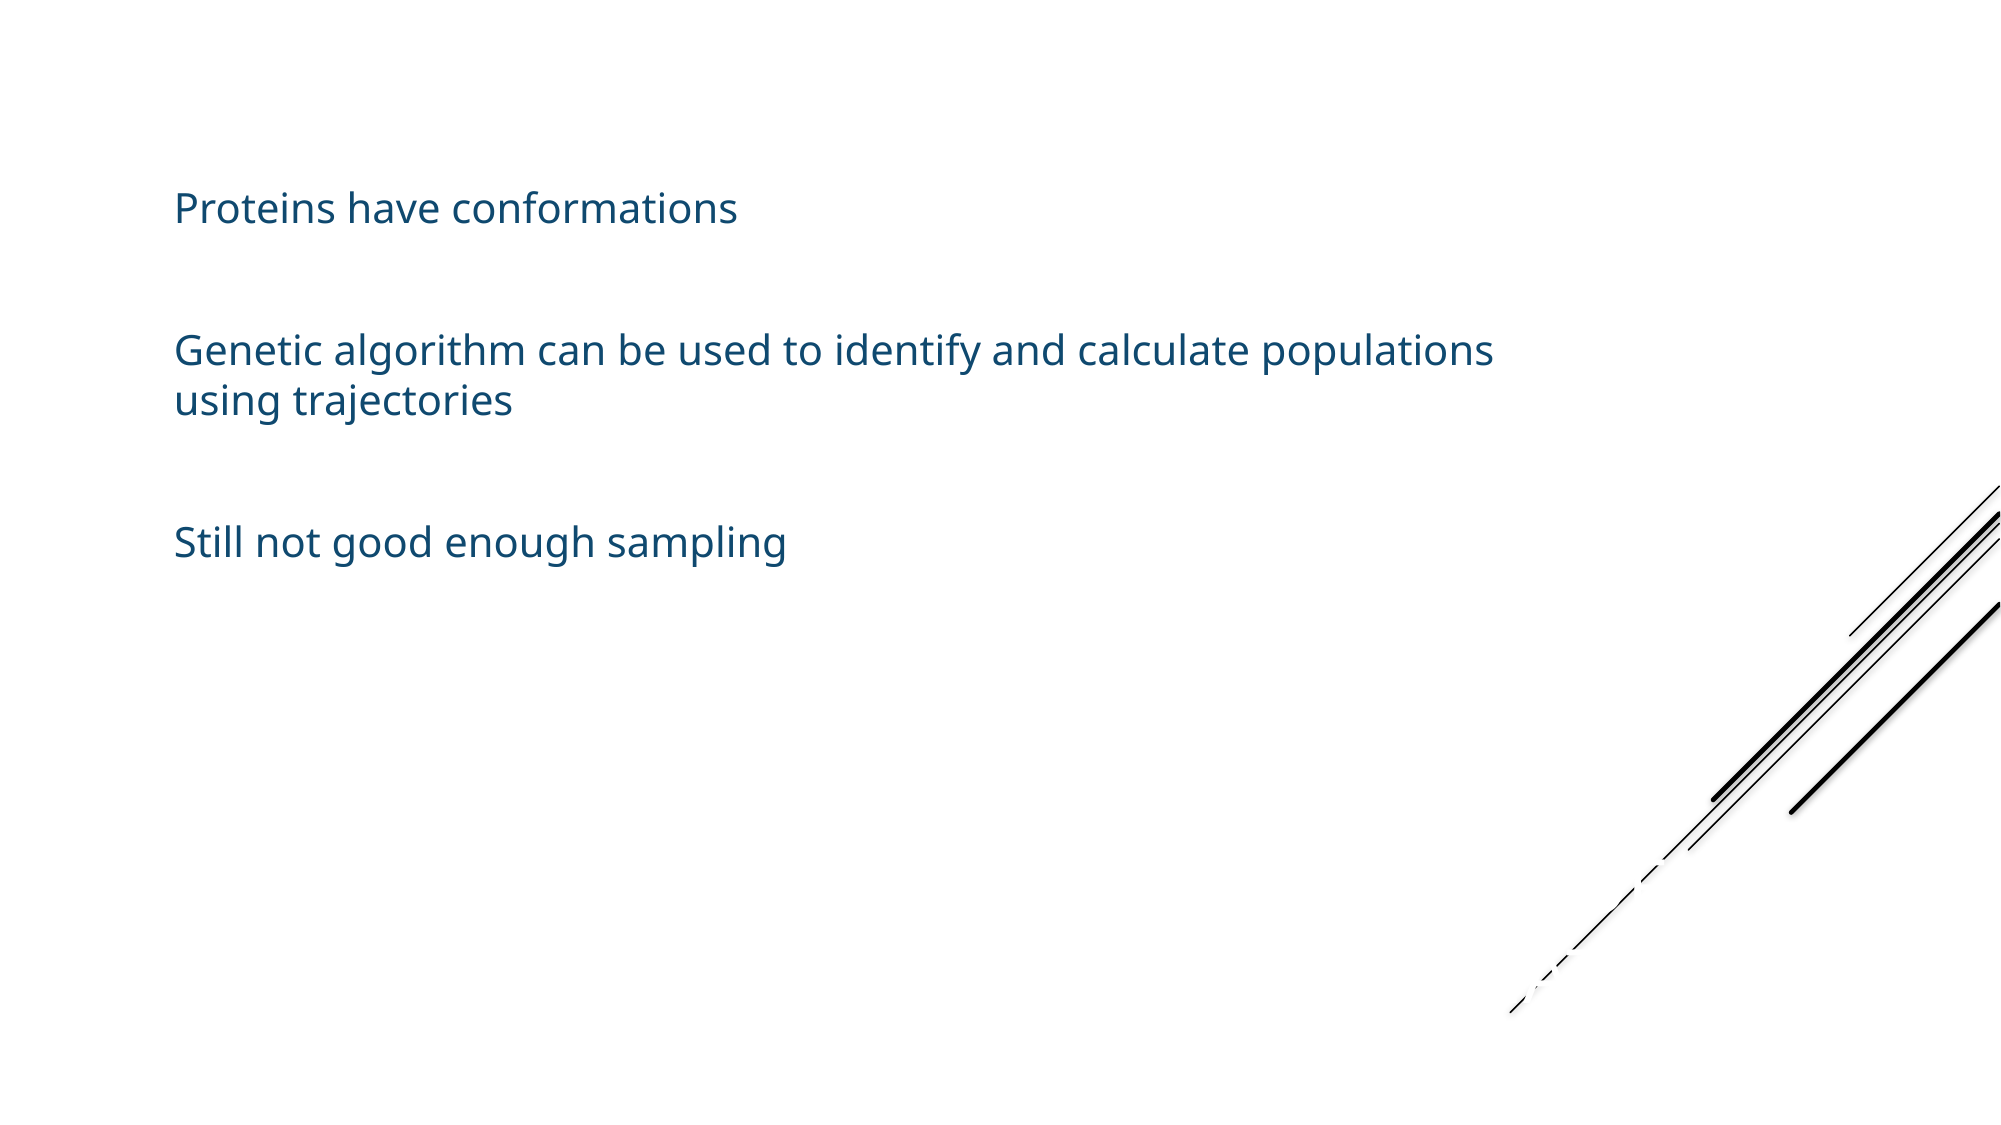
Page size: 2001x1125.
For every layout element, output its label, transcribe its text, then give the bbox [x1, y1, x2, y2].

text_box Proteins have conformations Genetic algorithm can be used to identify and calculate populations using trajectories Still not good enough sampling [112, 112, 1513, 706]
text_box States of proteins – additional use of Assign_SLP is population determination [112, 805, 1800, 1053]
